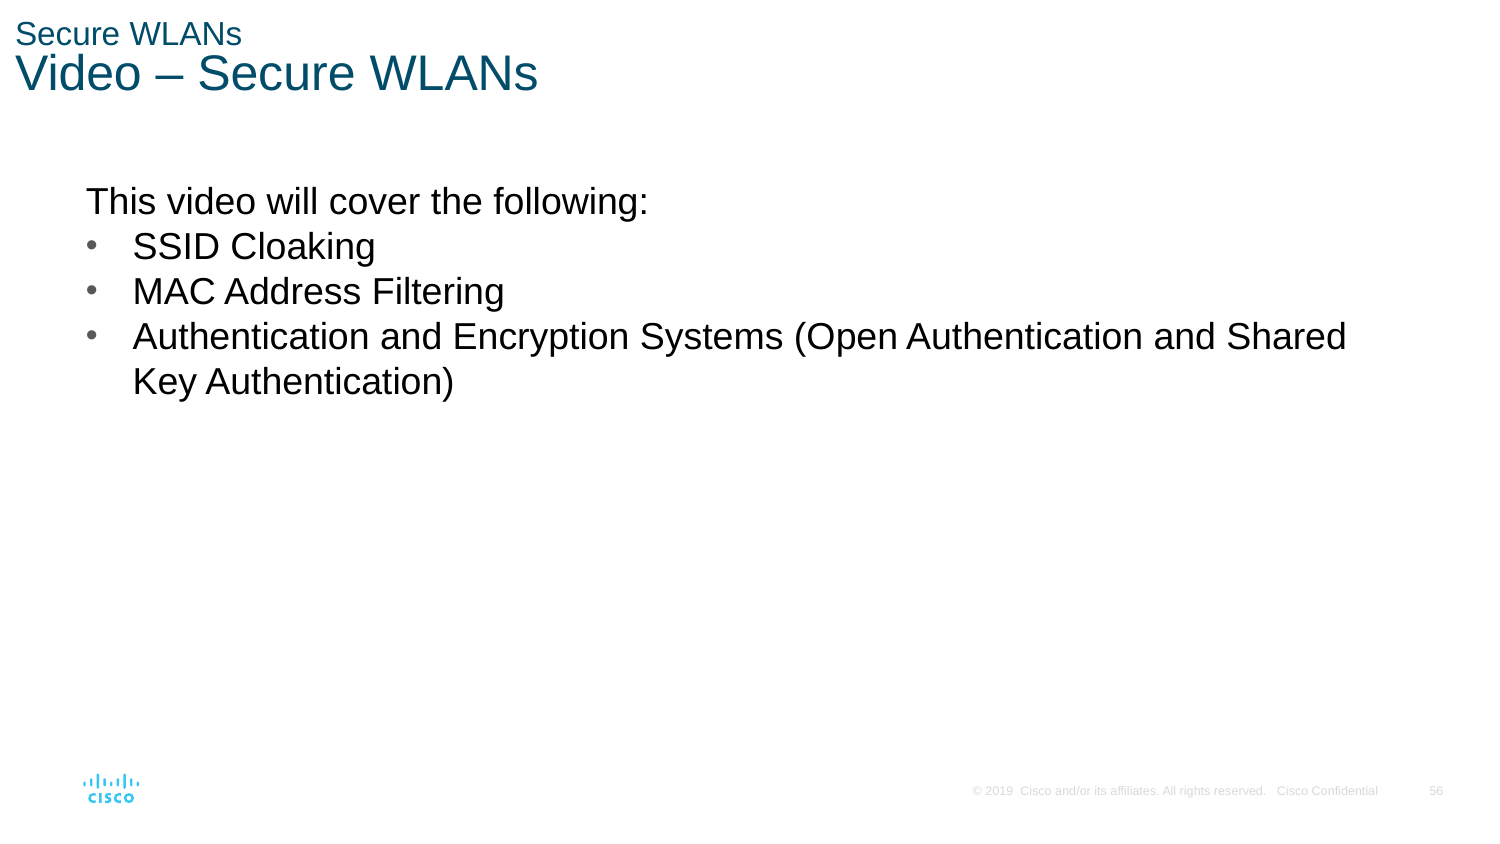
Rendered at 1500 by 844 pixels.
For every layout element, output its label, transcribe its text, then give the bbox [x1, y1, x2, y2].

title Secure WLANs Video – Secure WLANs [0, 0, 1369, 121]
list This video will cover the following: SSID Cloaking MAC Address Filtering Authentication and Encryption Systems (Open Authentication and Shared Key Authentication) [70, 169, 1430, 674]
